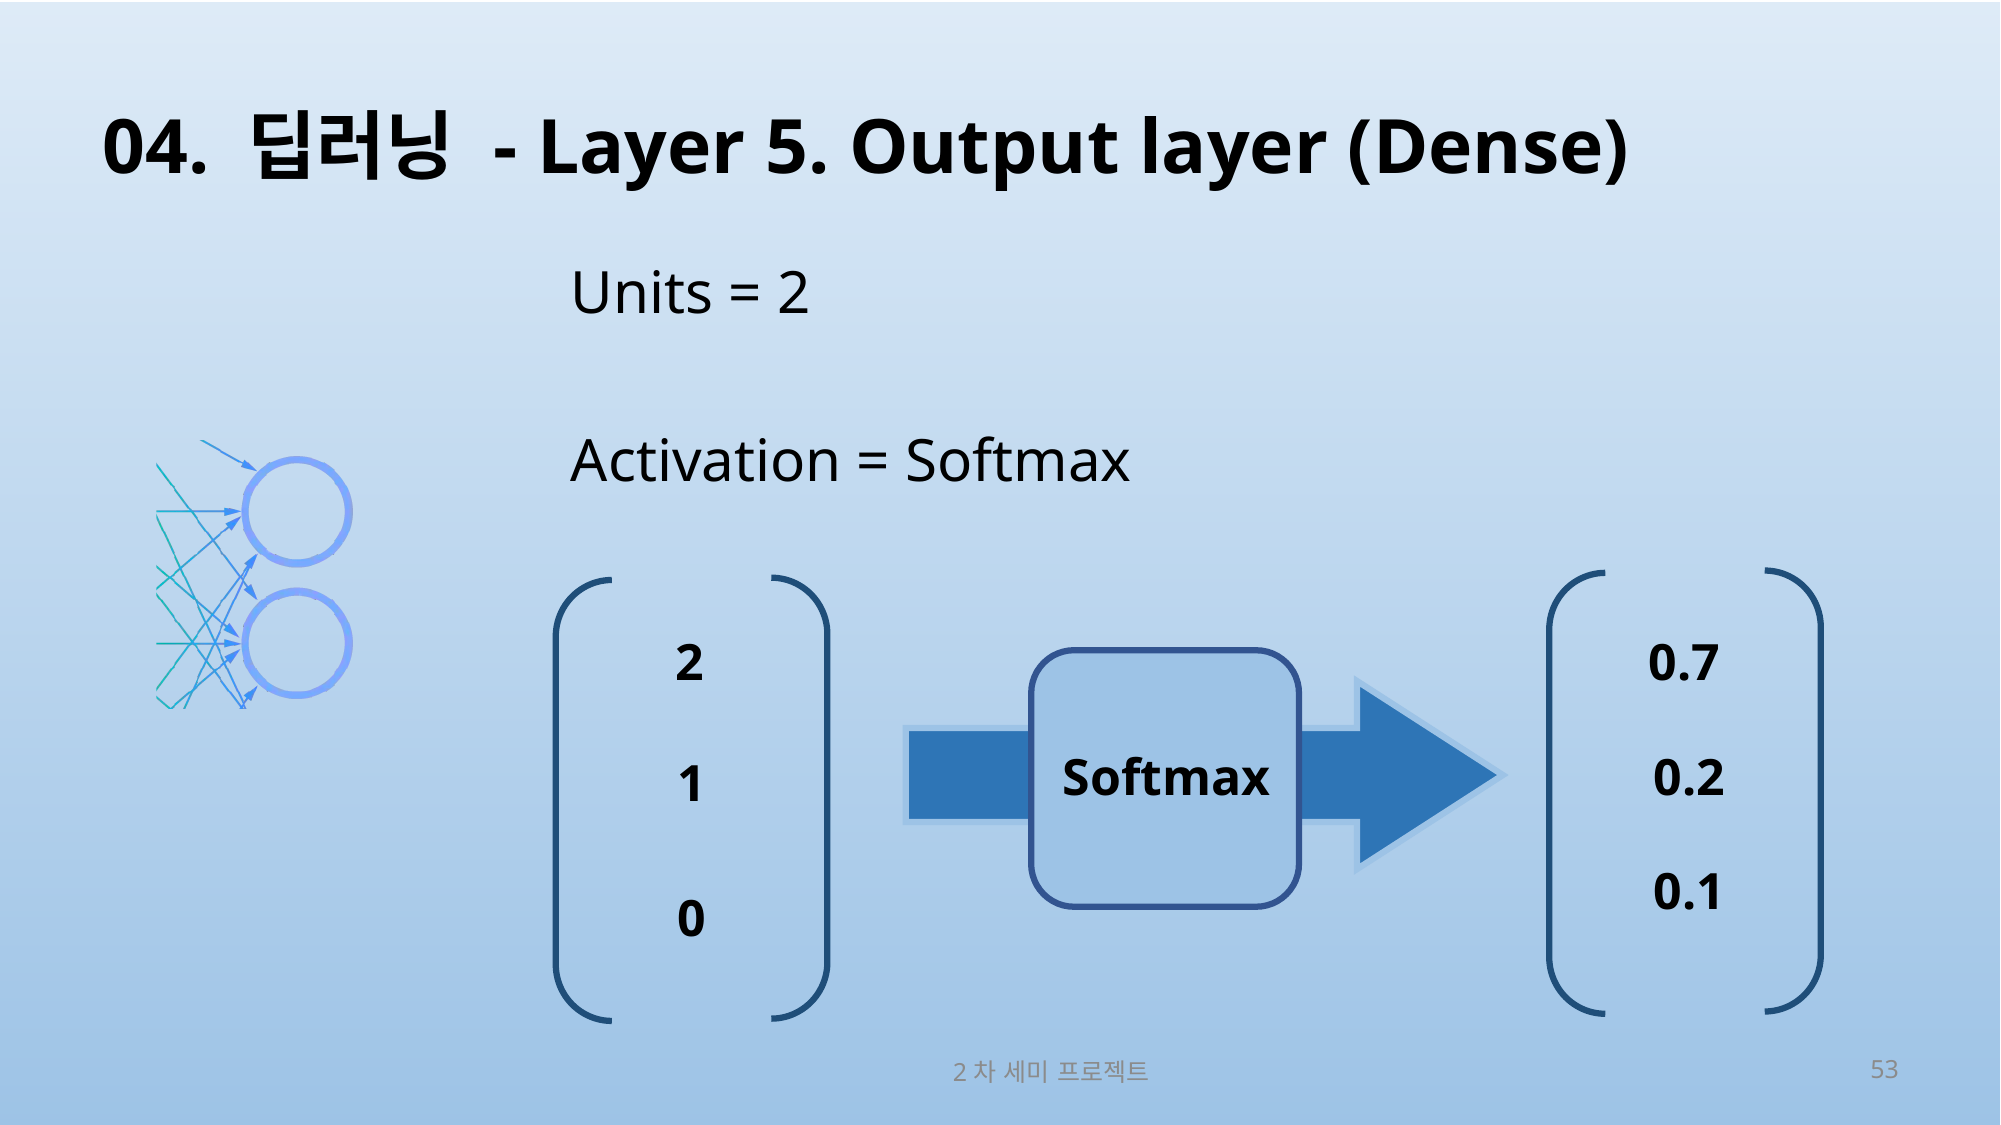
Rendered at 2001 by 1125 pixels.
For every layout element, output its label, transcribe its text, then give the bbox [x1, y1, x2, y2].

list Units = 2 Activation = Softmax [555, 256, 1914, 555]
title 04. 딥러닝 - Layer 5. Output layer (Dense) [87, 79, 1915, 221]
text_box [555, 570, 1821, 1021]
picture [156, 440, 365, 709]
footer 2차 세미 프로젝트 [714, 1041, 1389, 1101]
slide_number 53 [1464, 1041, 1914, 1101]
